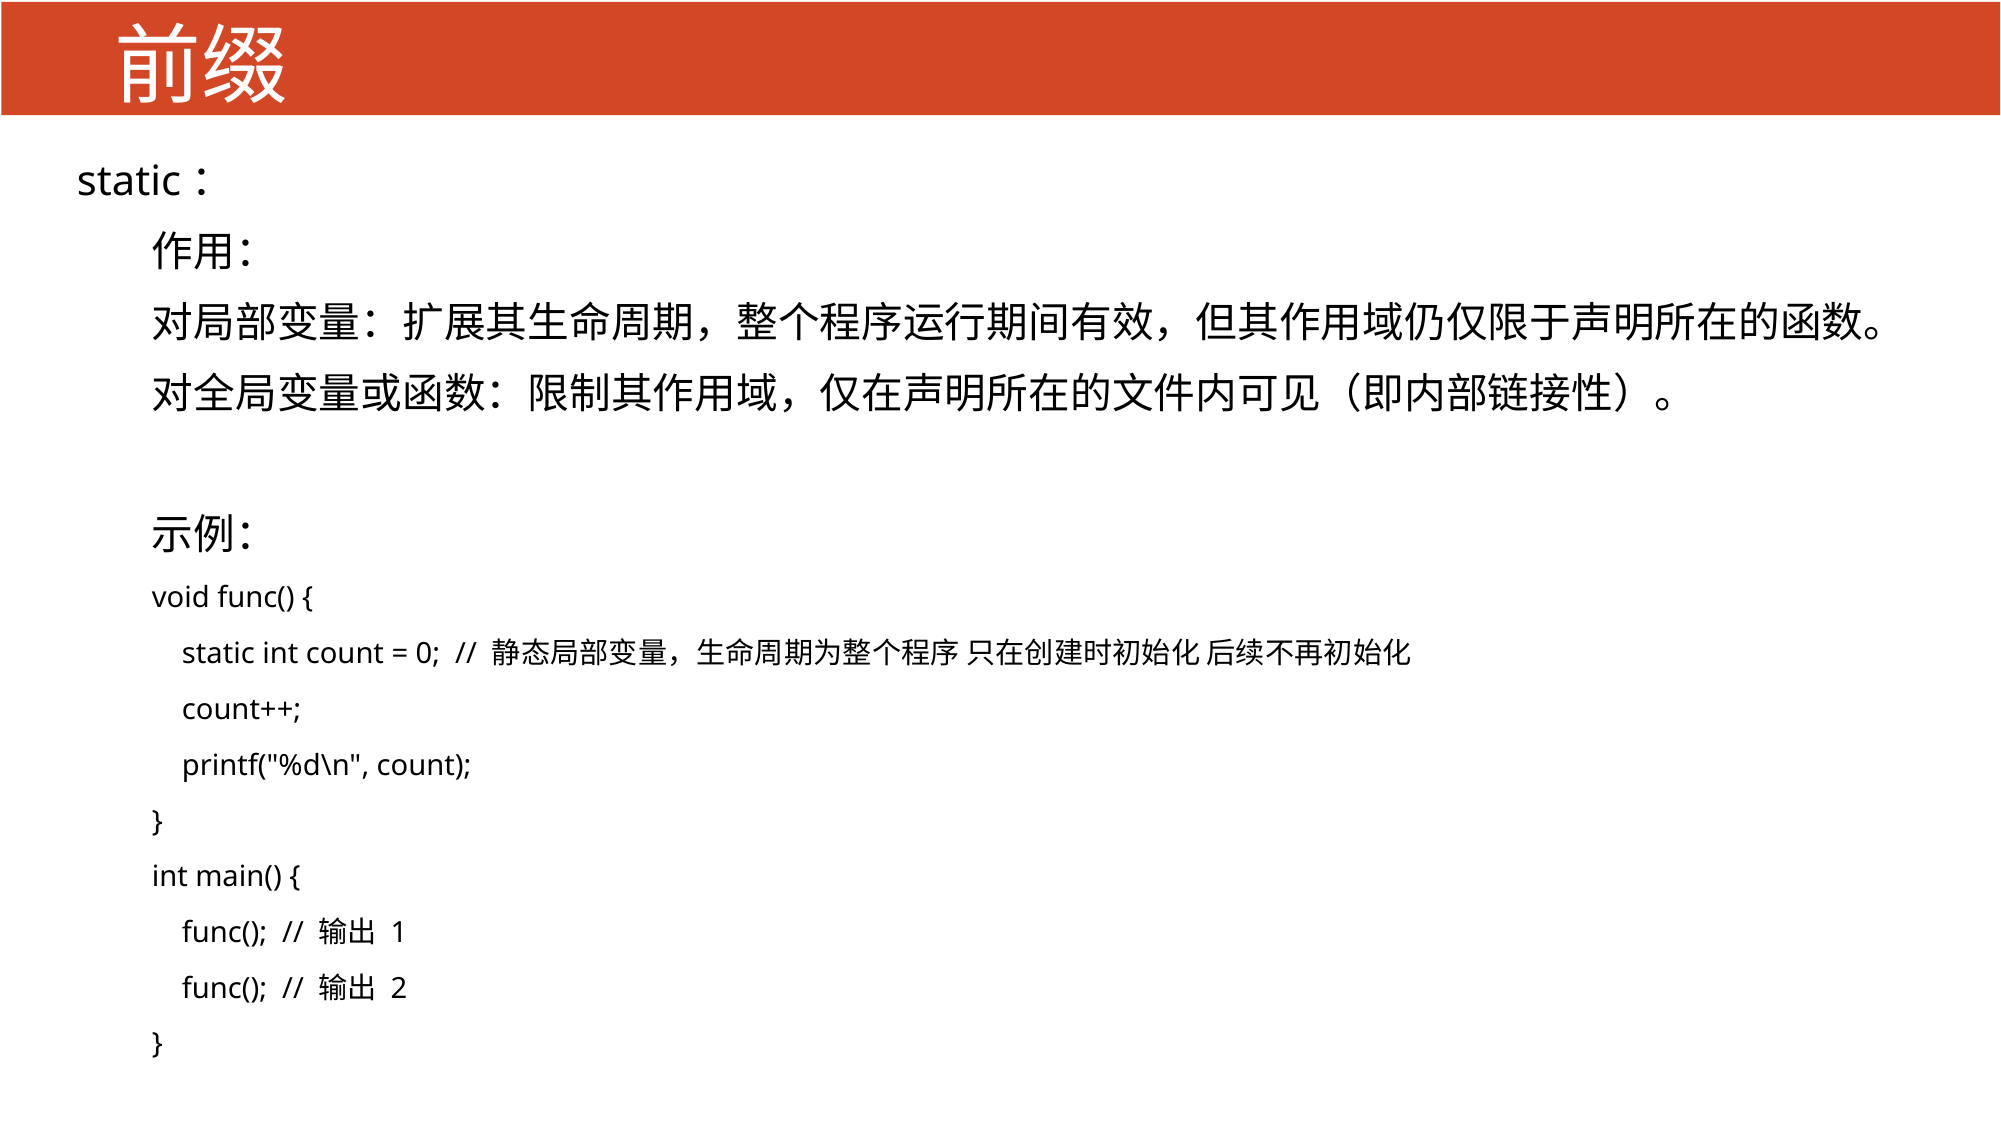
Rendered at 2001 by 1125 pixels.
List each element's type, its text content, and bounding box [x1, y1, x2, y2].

title 前缀 [99, 1, 1863, 122]
list static： 作用： 对局部变量：扩展其生命周期，整个程序运行期间有效，但其作用域仍仅限于声明所在的函数。 对全局变量或函数：限制其作用域，仅在声明所在的文件内可见（即内部链接性）。 示例： void func() { static int count = 0; // 静态局部变量，生命周期为整个程序 只在创建时初始化 后续不再初始化 count++; printf("%d\n", count); } int main() { func(); // 输出 1 func(); // 输出 2 } [61, 146, 1939, 1107]
